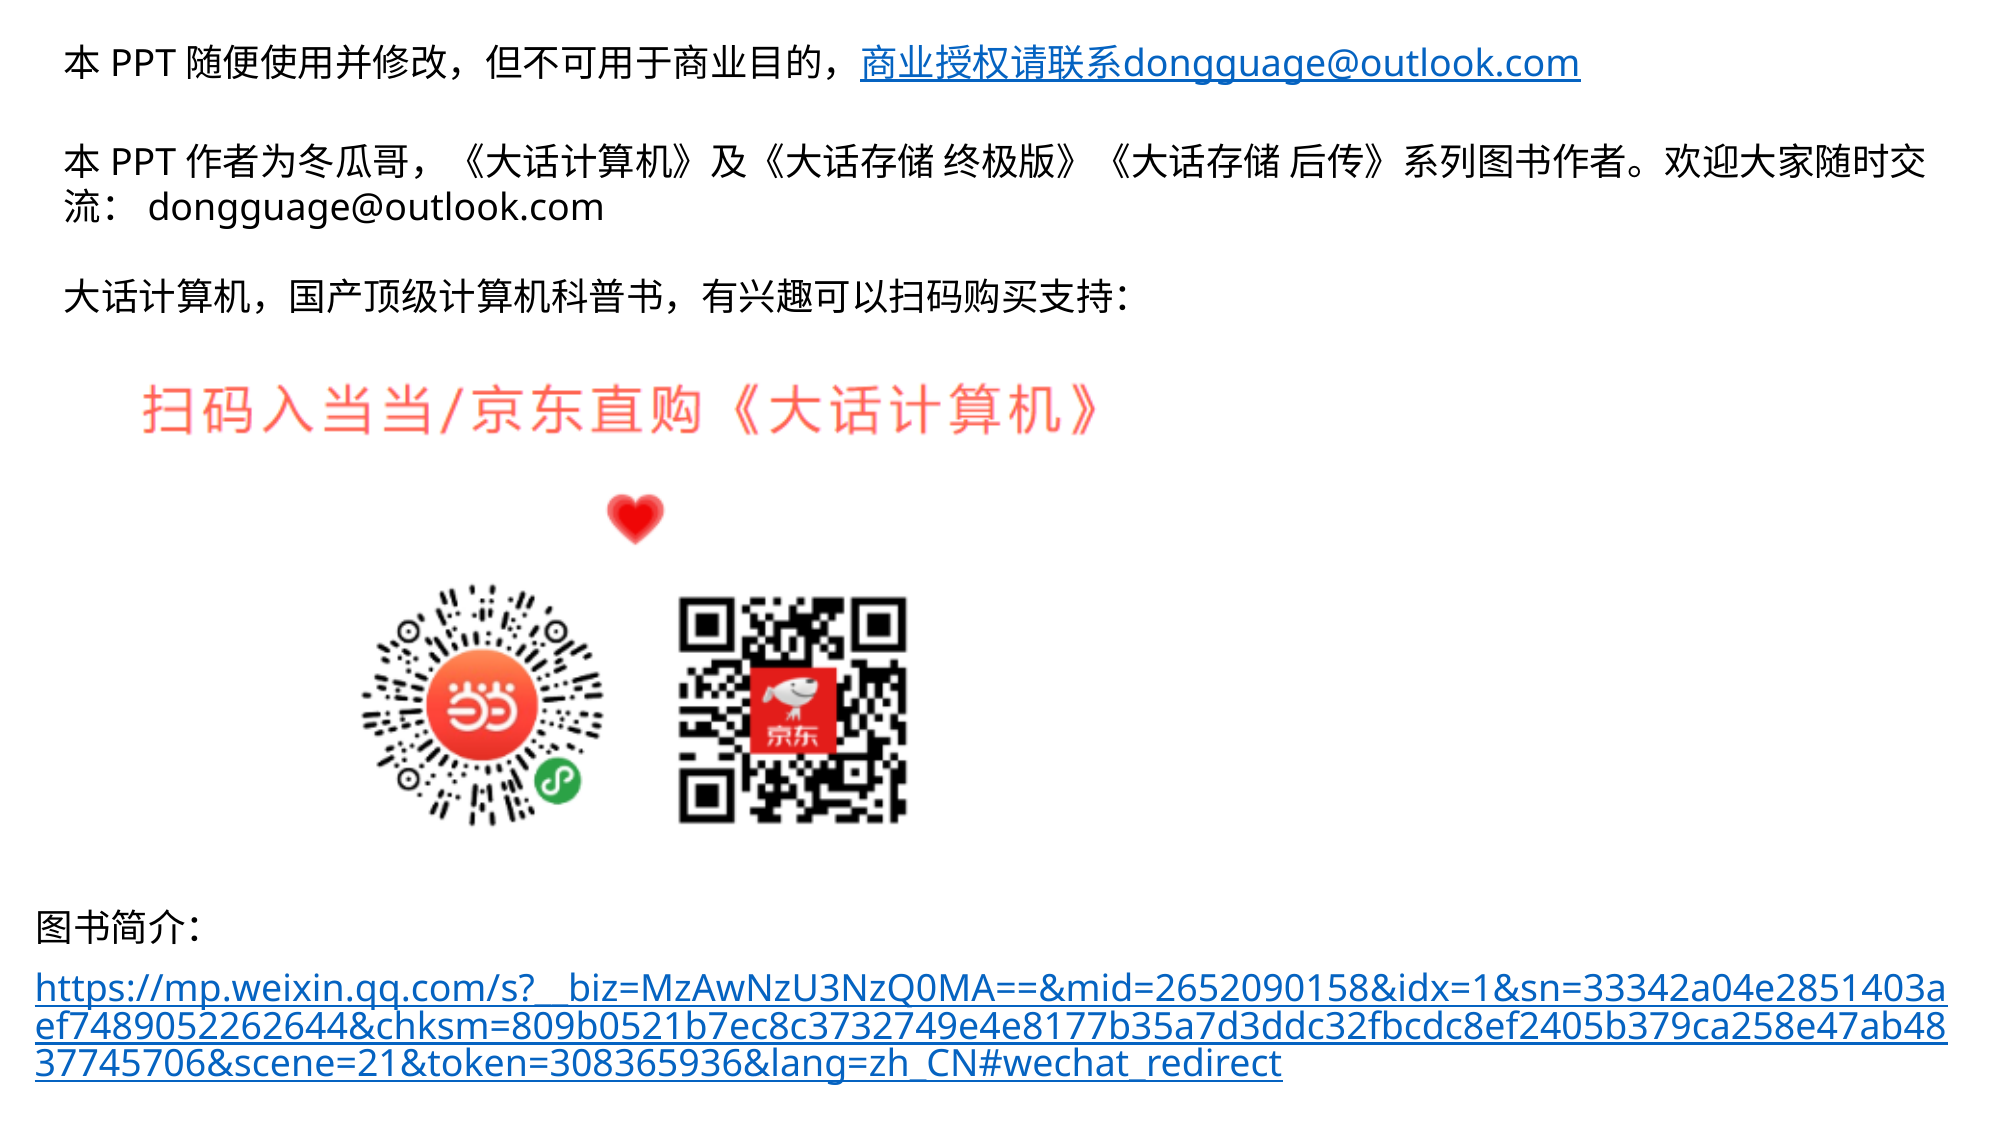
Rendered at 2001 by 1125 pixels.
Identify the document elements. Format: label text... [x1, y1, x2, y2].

text_box https://mp.weixin.qq.com/s?__biz=MzAwNzU3NzQ0MA==&mid=2652090158&idx=1&sn=33342a04e2851403aef7489052262644&chksm=809b0521b7ec8c3732749e4e8177b35a7d3ddc32fbcdc8ef2405b379ca258e47ab4837745706&scene=21&token=308365936&lang=zh_CN#wechat_redirect [19, 956, 1980, 1023]
text_box 图书简介： [21, 896, 239, 956]
text_box 本PPT随便使用并修改，但不可用于商业目的，商业授权请联系dongguage@outlook.com 本PPT作者为冬瓜哥，《大话计算机》及《大话存储 终极版》《大话存储 后传》系列图书作者。欢迎大家随时交流：dongguage@outlook.com 大话计算机，国产顶级计算机科普书，有兴趣可以扫码购买支持： [48, 31, 1980, 371]
picture [100, 368, 1141, 832]
